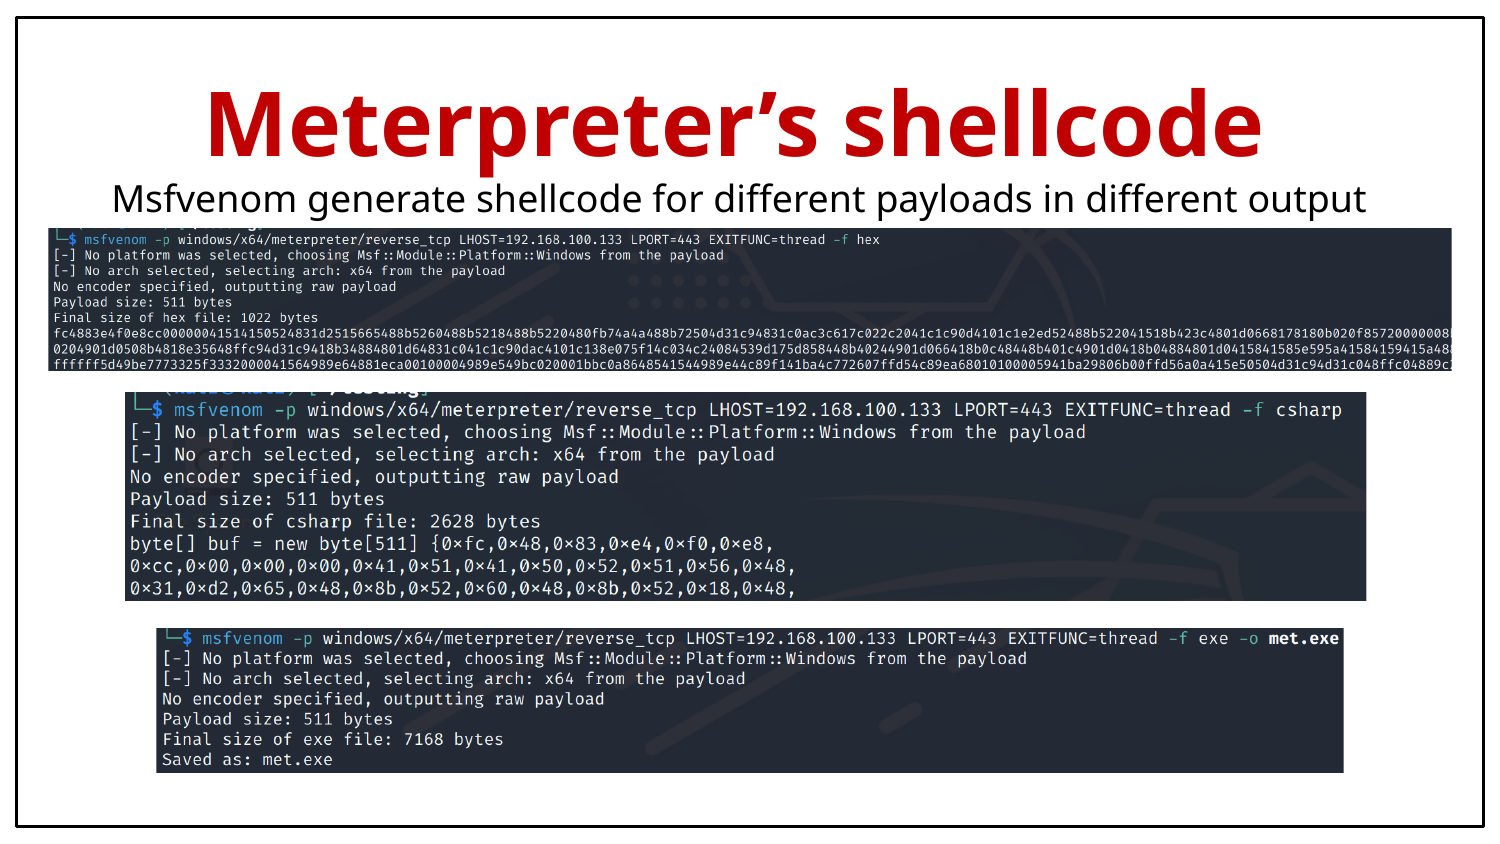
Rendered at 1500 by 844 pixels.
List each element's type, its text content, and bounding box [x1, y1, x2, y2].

picture [124, 392, 1367, 601]
title Meterpreter’s shellcode [102, 51, 1367, 167]
picture [155, 628, 1344, 773]
picture [47, 228, 1452, 371]
text_box Msfvenom generate shellcode for different payloads in different output formats [56, 167, 1423, 226]
